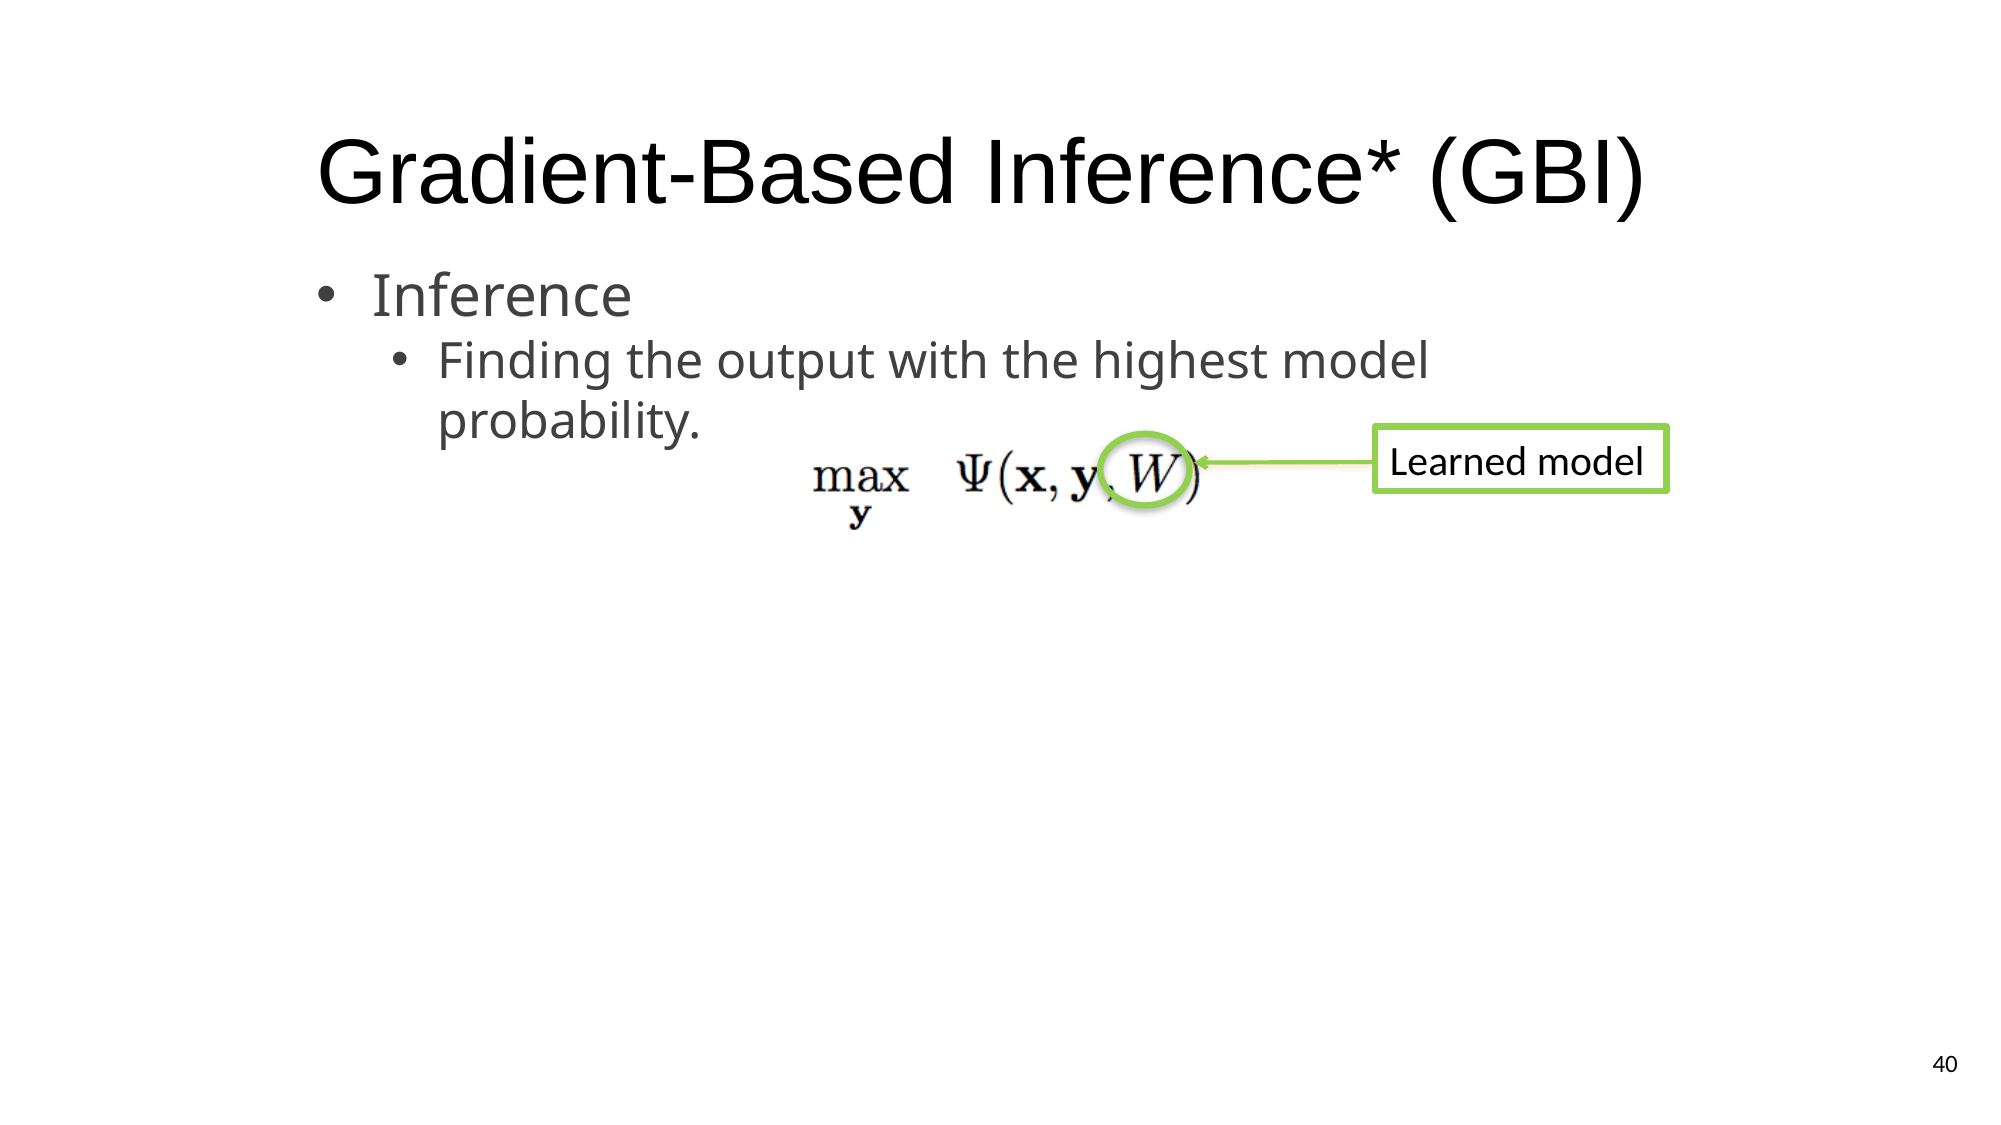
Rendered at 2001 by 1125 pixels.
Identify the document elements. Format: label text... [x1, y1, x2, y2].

list Inference Finding the output with the highest model probability. [301, 243, 1699, 991]
slide_number 39 [1853, 1019, 1974, 1106]
picture [743, 411, 1225, 538]
text_box Learned model [1375, 426, 1667, 492]
title Gradient-Based Inference* (GBI) [301, 97, 1750, 223]
